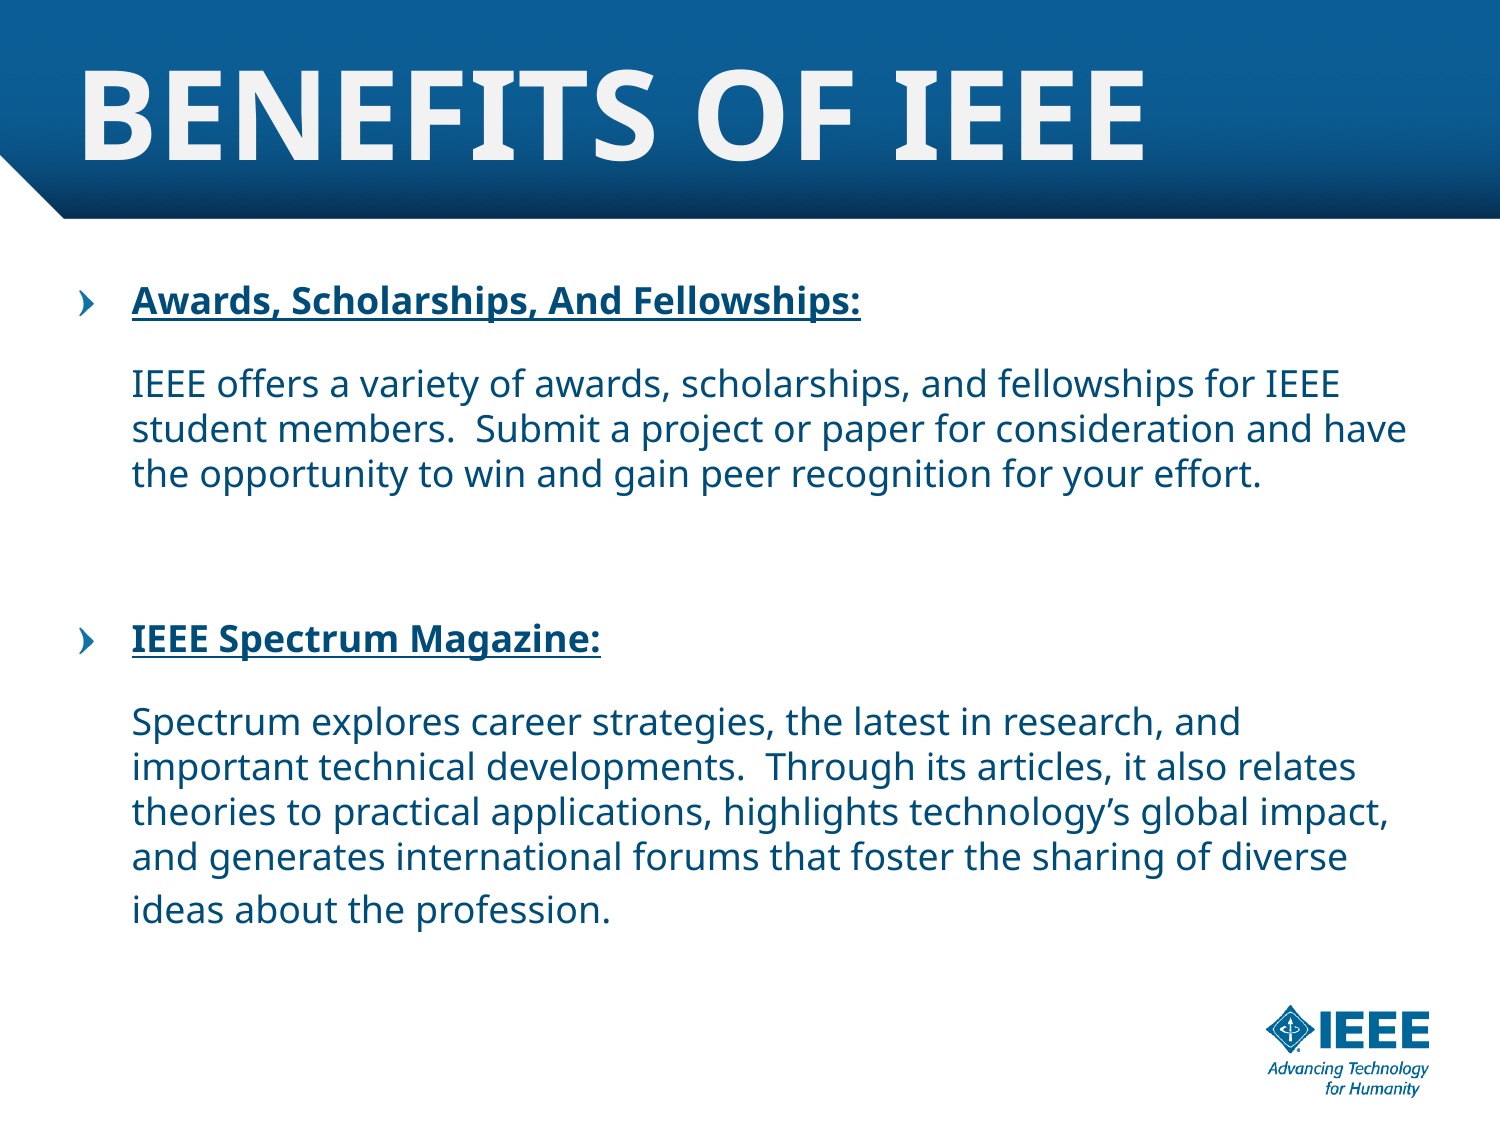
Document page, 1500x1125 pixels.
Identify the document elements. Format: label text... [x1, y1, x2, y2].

picture [0, 0, 1500, 1125]
list Awards, Scholarships, And Fellowships: IEEE offers a variety of awards, scholarships, and fellowships for IEEE student members. Submit a project or paper for consideration and have the opportunity to win and gain peer recognition for your effort. IEEE Spectrum Magazine: Spectrum explores career strategies, the latest in research, and important technical developments. Through its articles, it also relates theories to practical applications, highlights technology’s global impact, and generates international forums that foster the sharing of diverse ideas about the profession. [59, 270, 1426, 990]
title BEnefits of IEEE [59, 22, 1426, 199]
